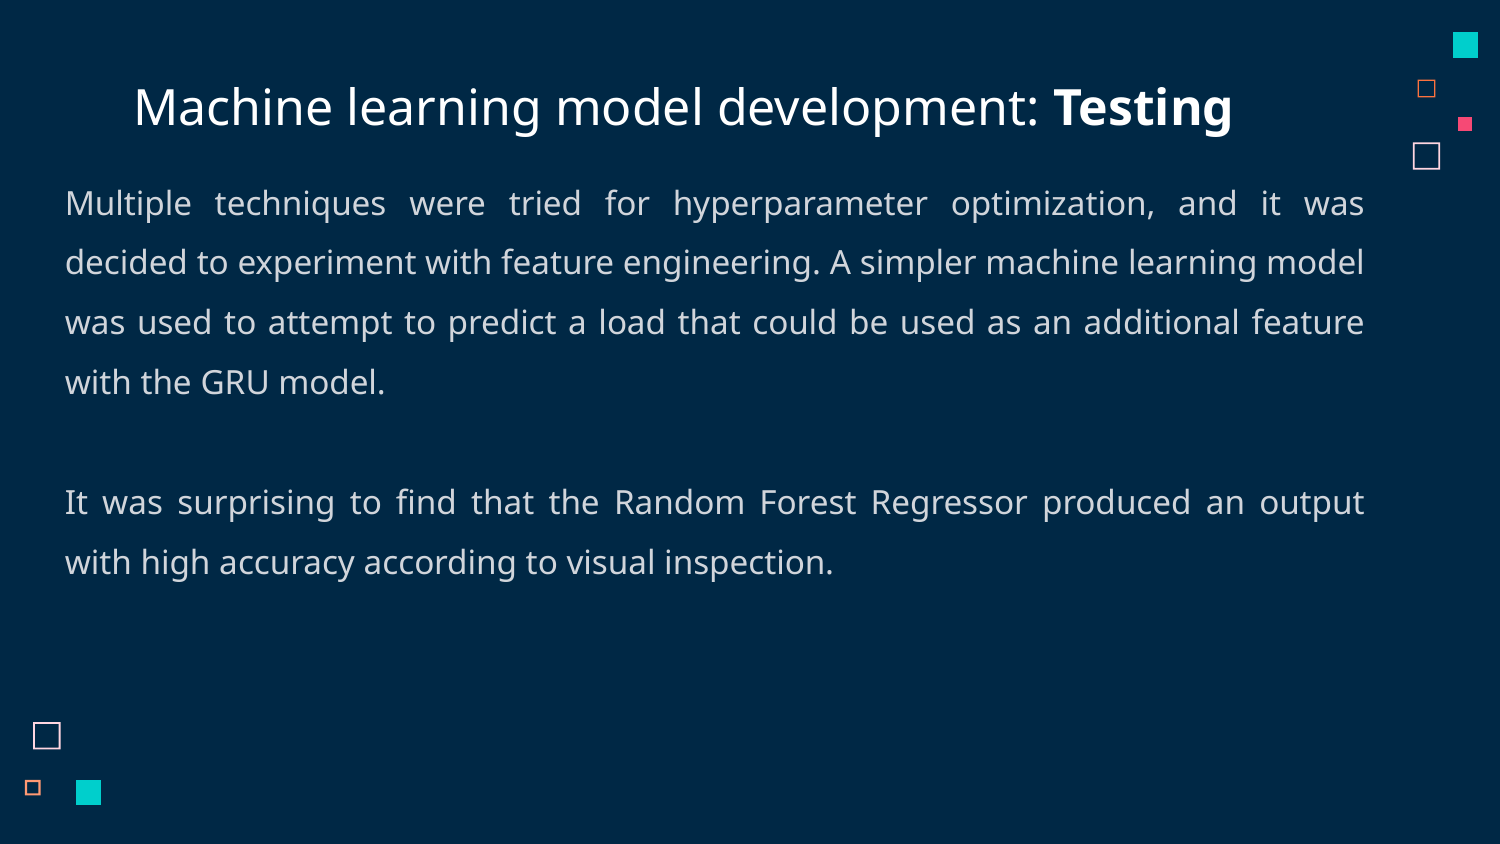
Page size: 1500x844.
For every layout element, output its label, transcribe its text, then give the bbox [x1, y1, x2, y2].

text_box Multiple techniques were tried for hyperparameter optimization, and it was decided to experiment with feature engineering. A simpler machine learning model was used to attempt to predict a load that could be used as an additional feature with the GRU model. It was surprising to find that the Random Forest Regressor produced an output with high accuracy according to visual inspection. [50, 154, 1382, 589]
title Machine learning model development: Testing [118, 60, 1382, 154]
